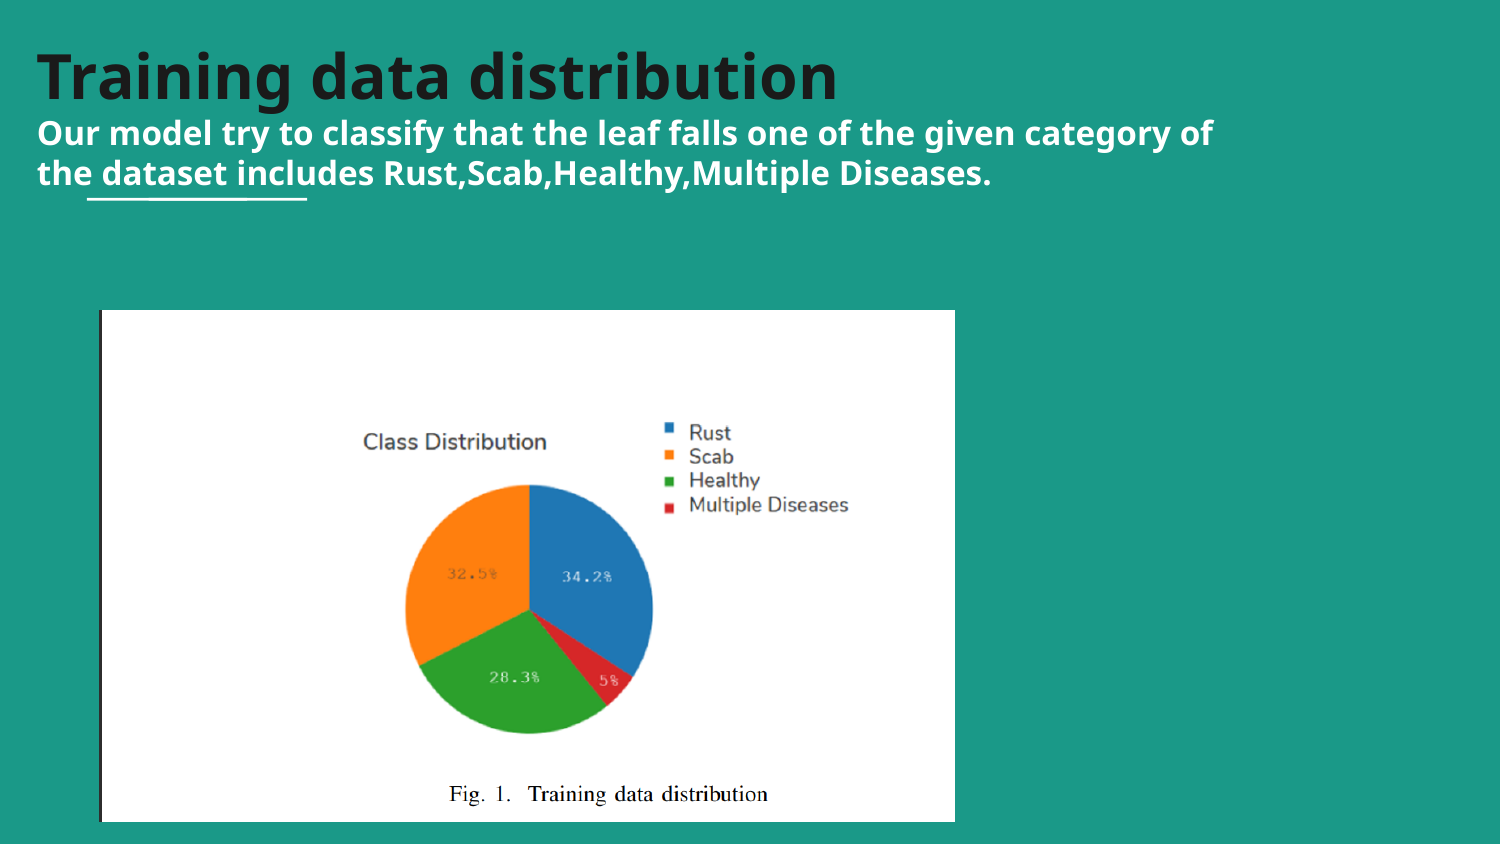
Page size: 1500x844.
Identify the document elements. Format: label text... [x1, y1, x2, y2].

picture [99, 310, 955, 822]
title Training data distribution Our model try to classify that the leaf falls one of the given category of the dataset includes Rust,Scab,Healthy,Multiple Diseases. [21, 22, 1284, 272]
